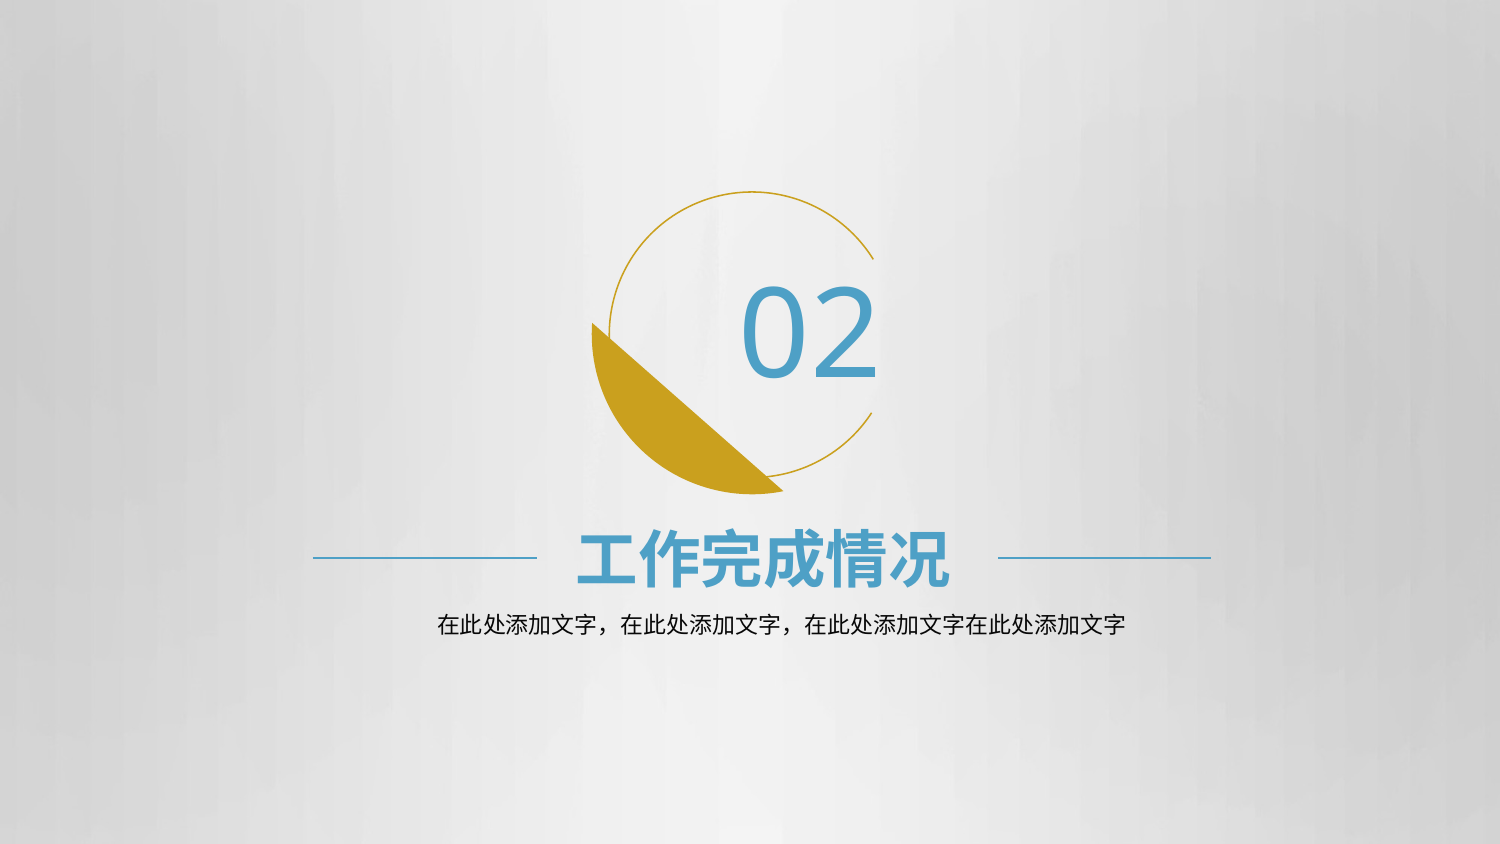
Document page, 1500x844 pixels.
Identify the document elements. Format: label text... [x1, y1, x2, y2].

picture [0, 0, 1500, 844]
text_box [591, 173, 913, 495]
text_box 工作完成情况 [561, 512, 969, 603]
text_box 在此处添加文字，在此处添加文字，在此处添加文字在此处添加文字 [402, 603, 1162, 646]
